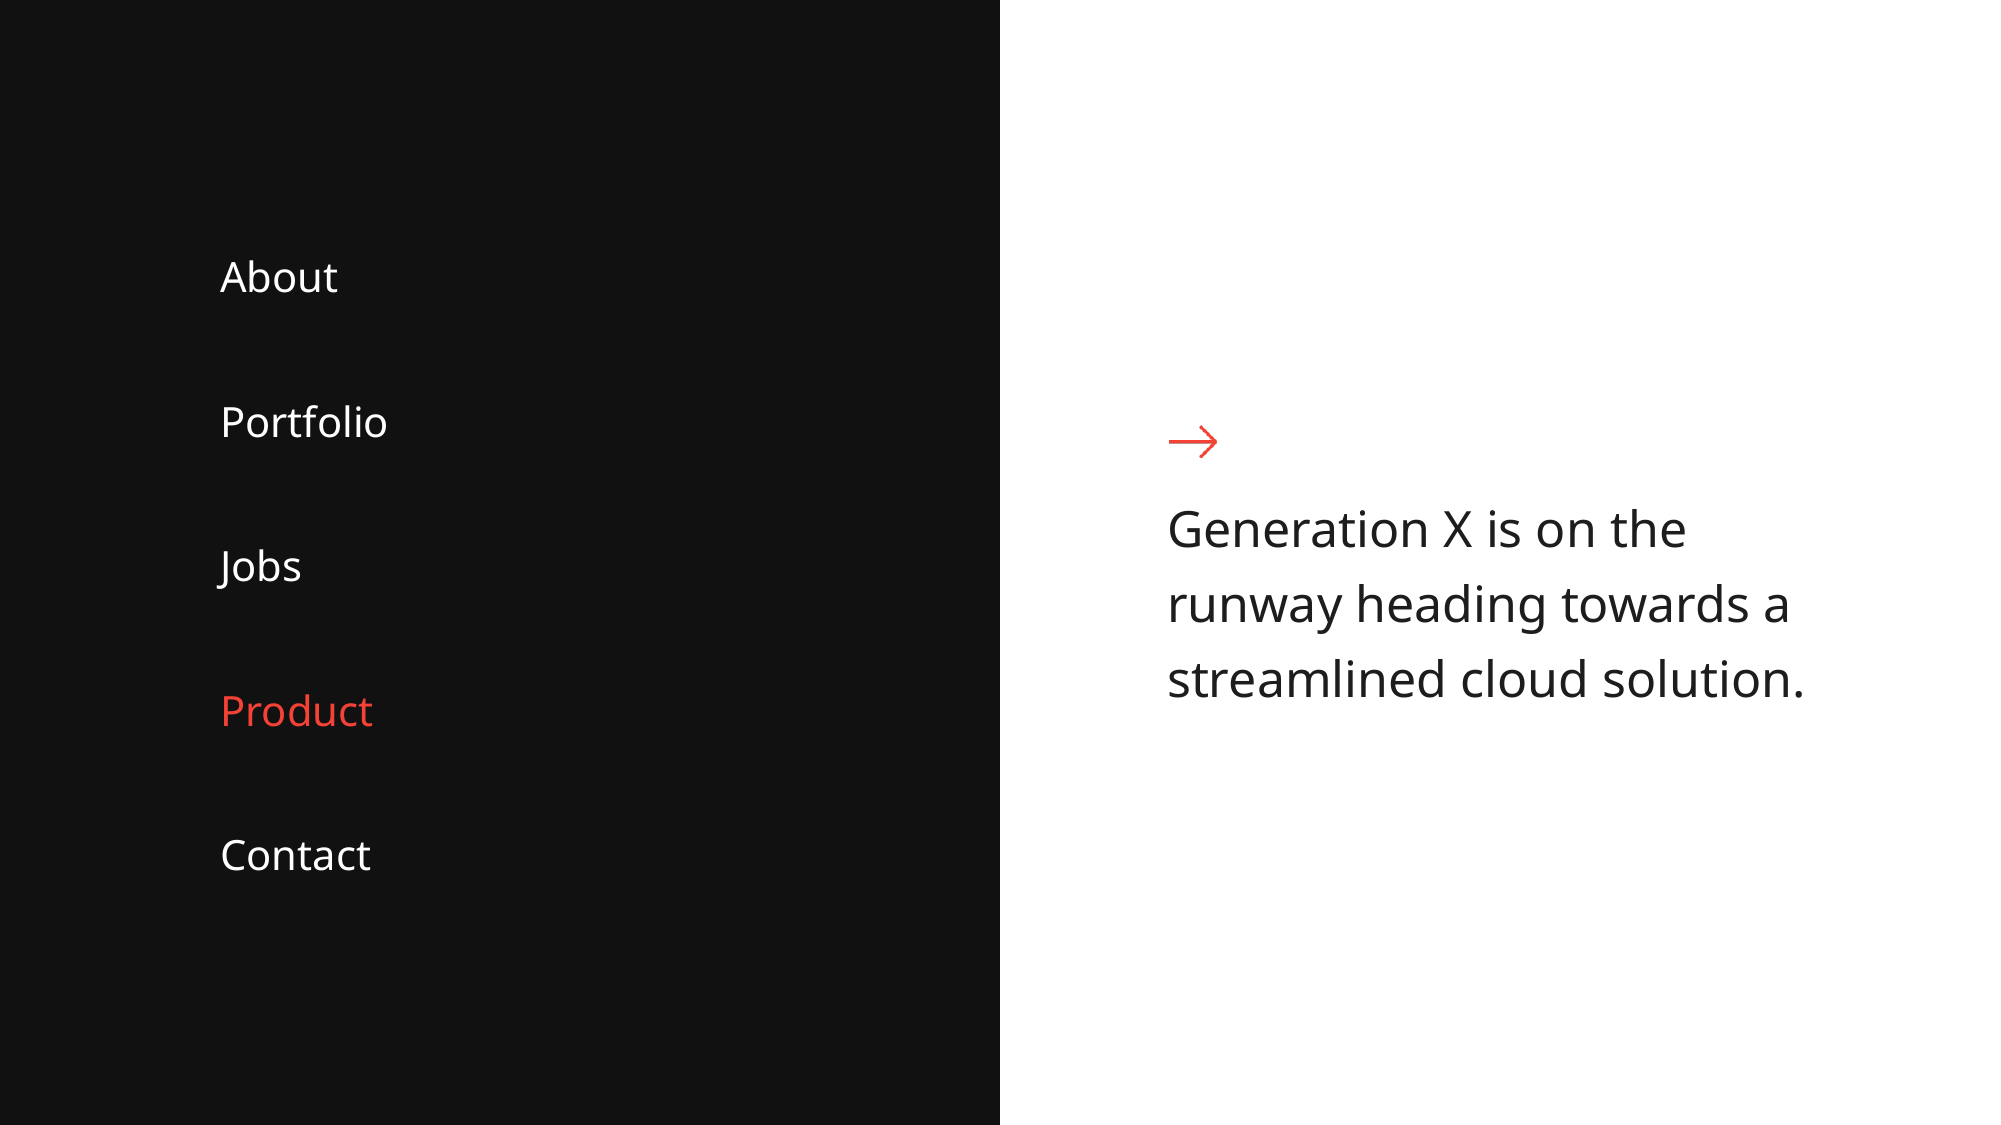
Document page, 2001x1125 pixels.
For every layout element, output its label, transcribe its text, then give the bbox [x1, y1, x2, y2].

text_box [0, 0, 1001, 1125]
text_box Generation X is on the runway heading towards a streamlined cloud solution. [1167, 482, 1853, 708]
text_box Contact [220, 823, 889, 879]
text_box [1166, 406, 1228, 476]
text_box Jobs [220, 535, 889, 590]
text_box About [220, 246, 889, 302]
text_box Portfolio [220, 390, 889, 446]
picture [1167, 415, 1217, 465]
text_box Product [220, 679, 889, 735]
